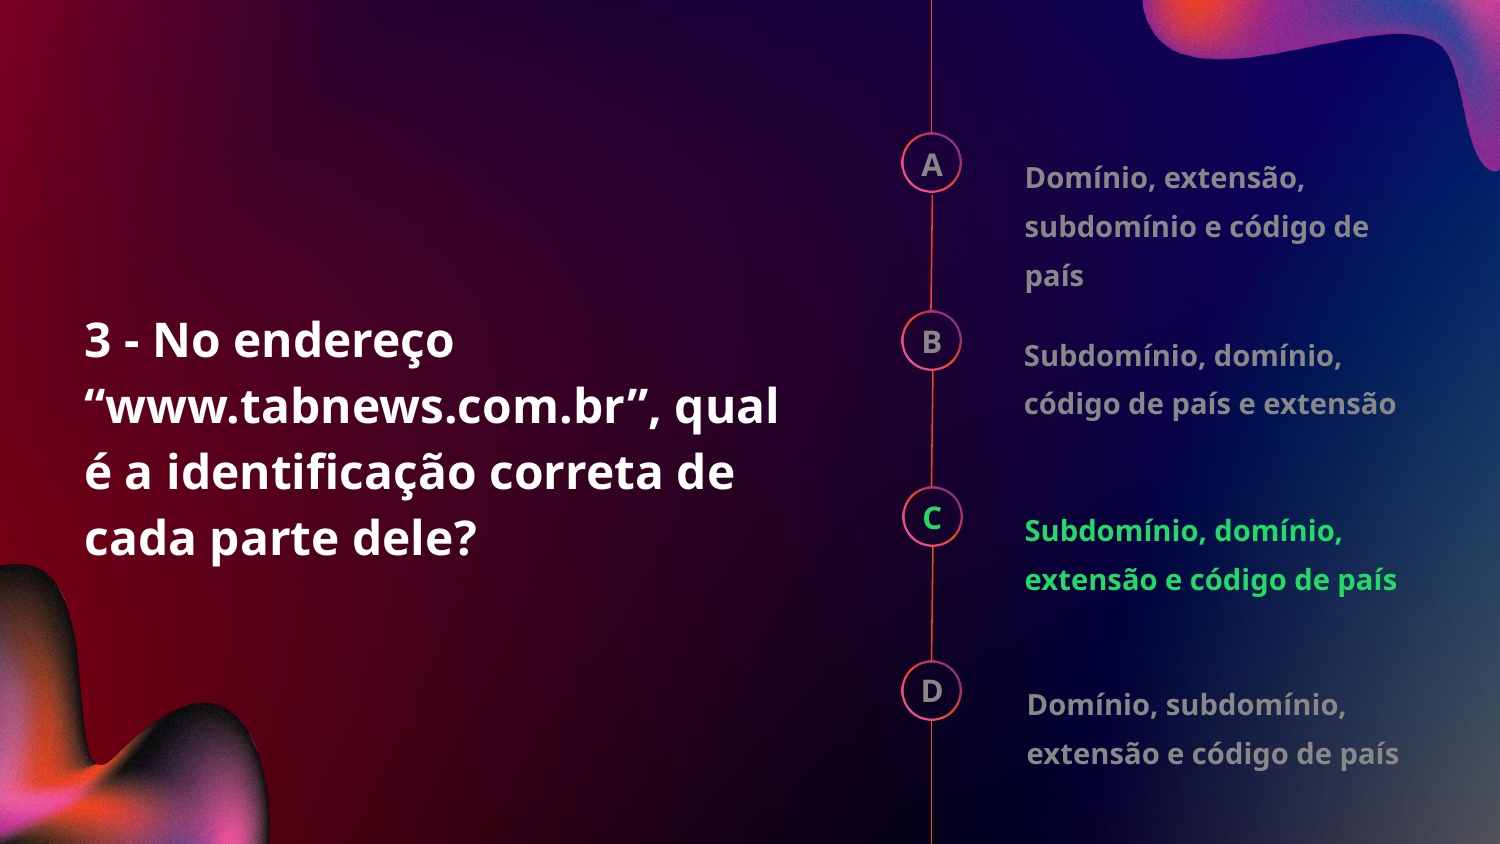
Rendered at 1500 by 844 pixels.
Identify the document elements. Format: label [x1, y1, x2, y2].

text_box [901, 660, 1450, 808]
text_box [901, 487, 1438, 634]
text_box [901, 134, 1407, 281]
picture [0, 0, 1500, 844]
text_box [901, 311, 1438, 458]
